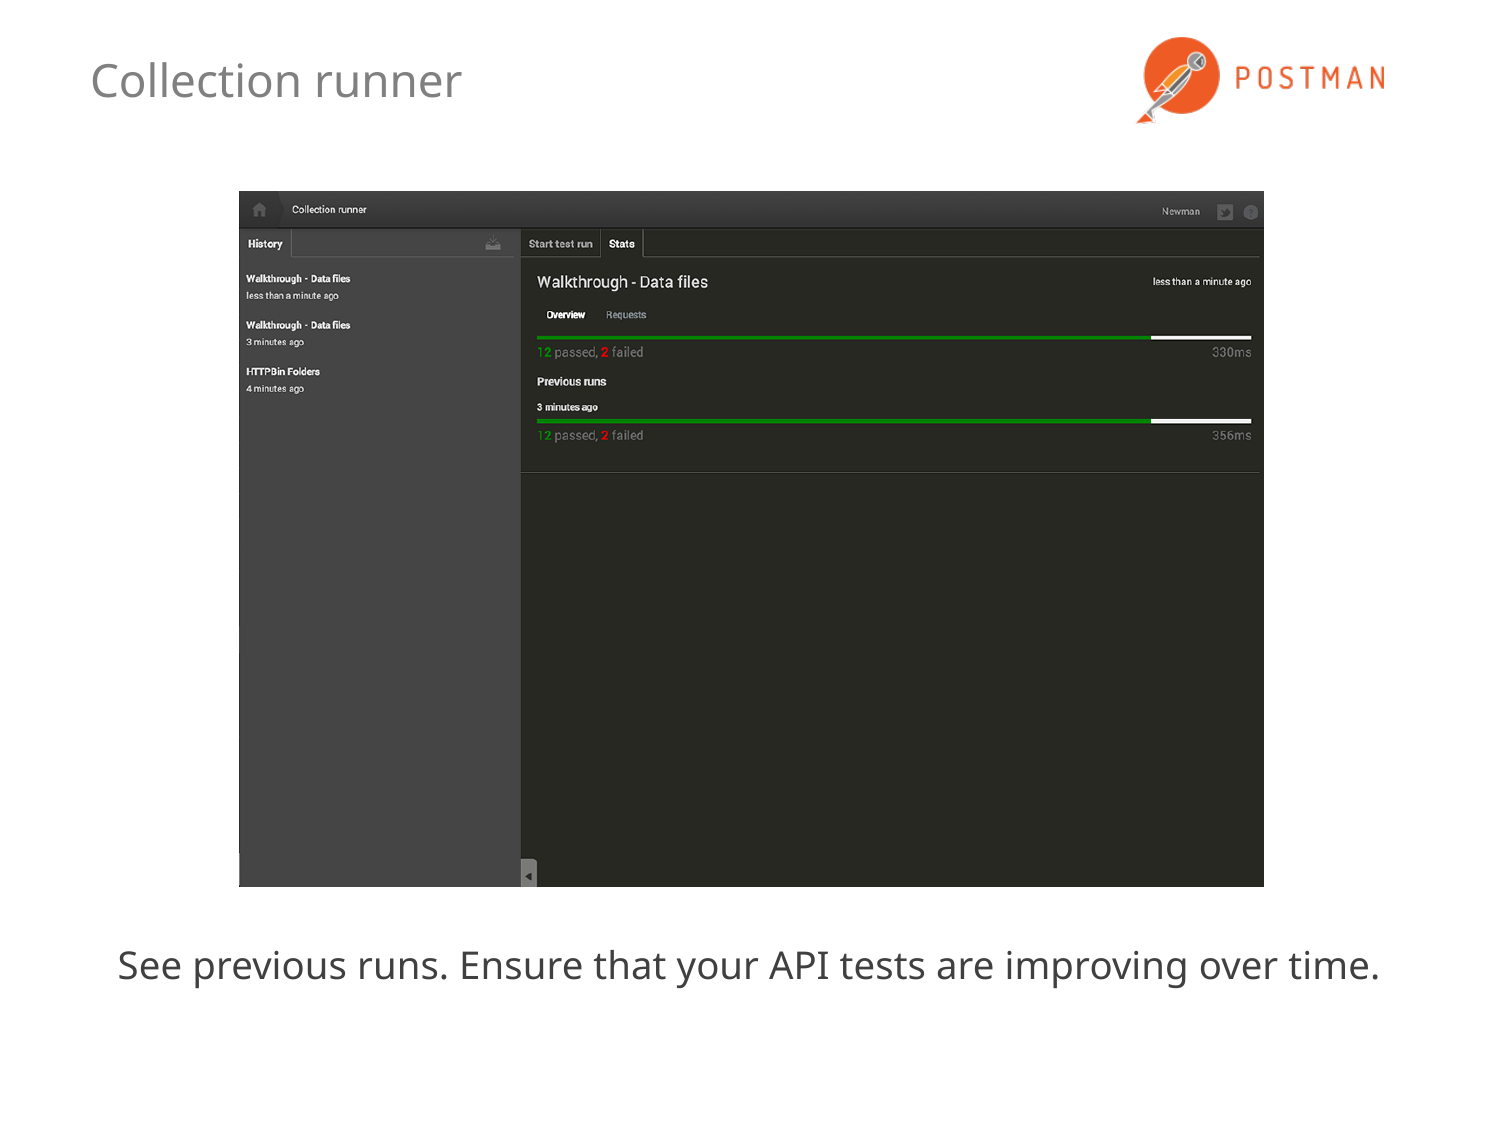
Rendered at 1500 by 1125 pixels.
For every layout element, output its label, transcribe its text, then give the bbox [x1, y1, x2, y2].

list See previous runs. Ensure that your API tests are improving over time. [75, 910, 1425, 1055]
title Collection runner [75, 0, 955, 173]
picture [238, 191, 1264, 888]
picture [1124, 36, 1396, 126]
